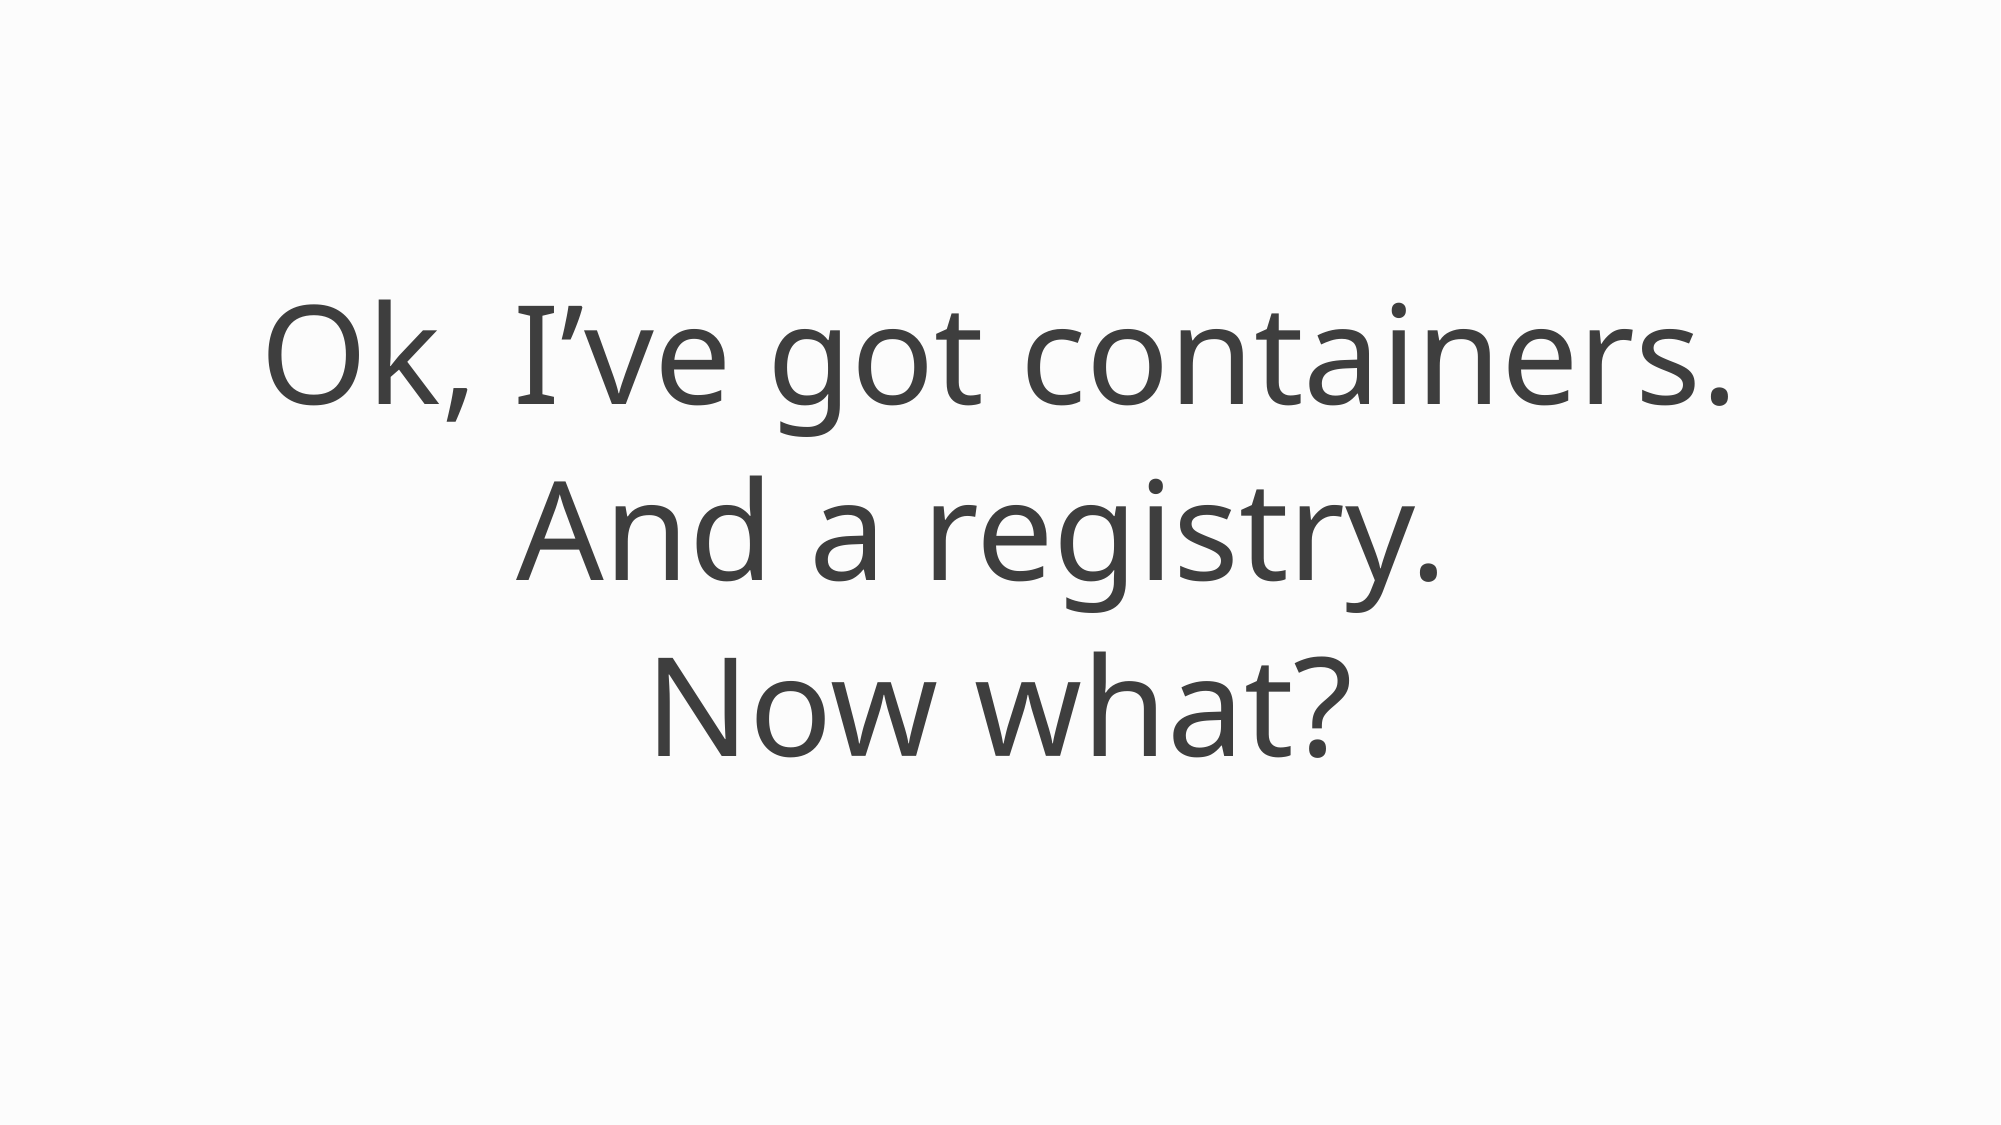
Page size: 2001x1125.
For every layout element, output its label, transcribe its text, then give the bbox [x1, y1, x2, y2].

text_box Ok, I’ve got containers. And a registry. Now what? [111, 285, 1889, 786]
